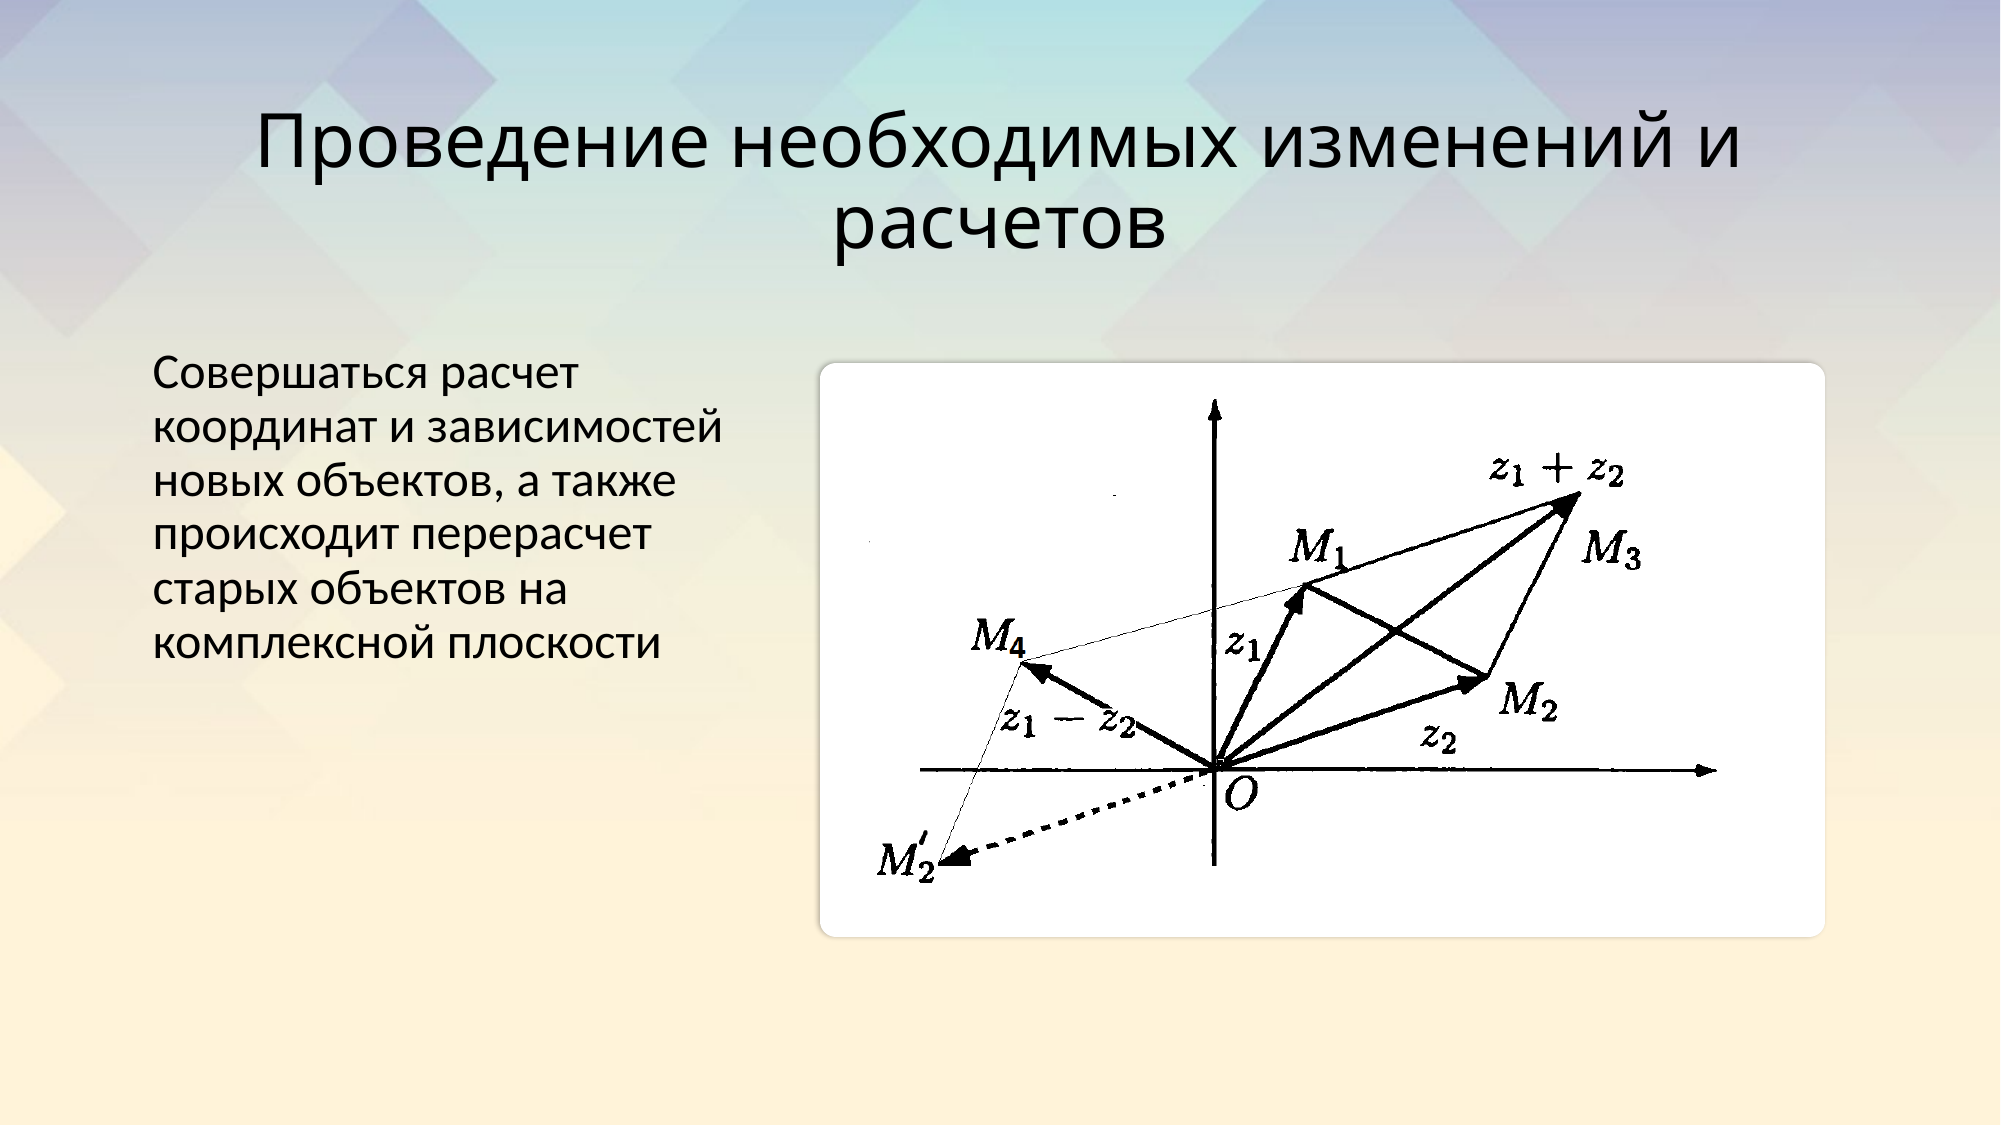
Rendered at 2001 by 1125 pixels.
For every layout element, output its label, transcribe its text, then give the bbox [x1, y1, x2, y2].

title Проведение необходимых изменений и расчетов [137, 75, 1863, 338]
picture [0, 0, 2001, 1125]
list Совершаться расчет координат и зависимостей новых объектов, а также происходит перерасчет старых объектов на комплексной плоскости [137, 337, 783, 963]
